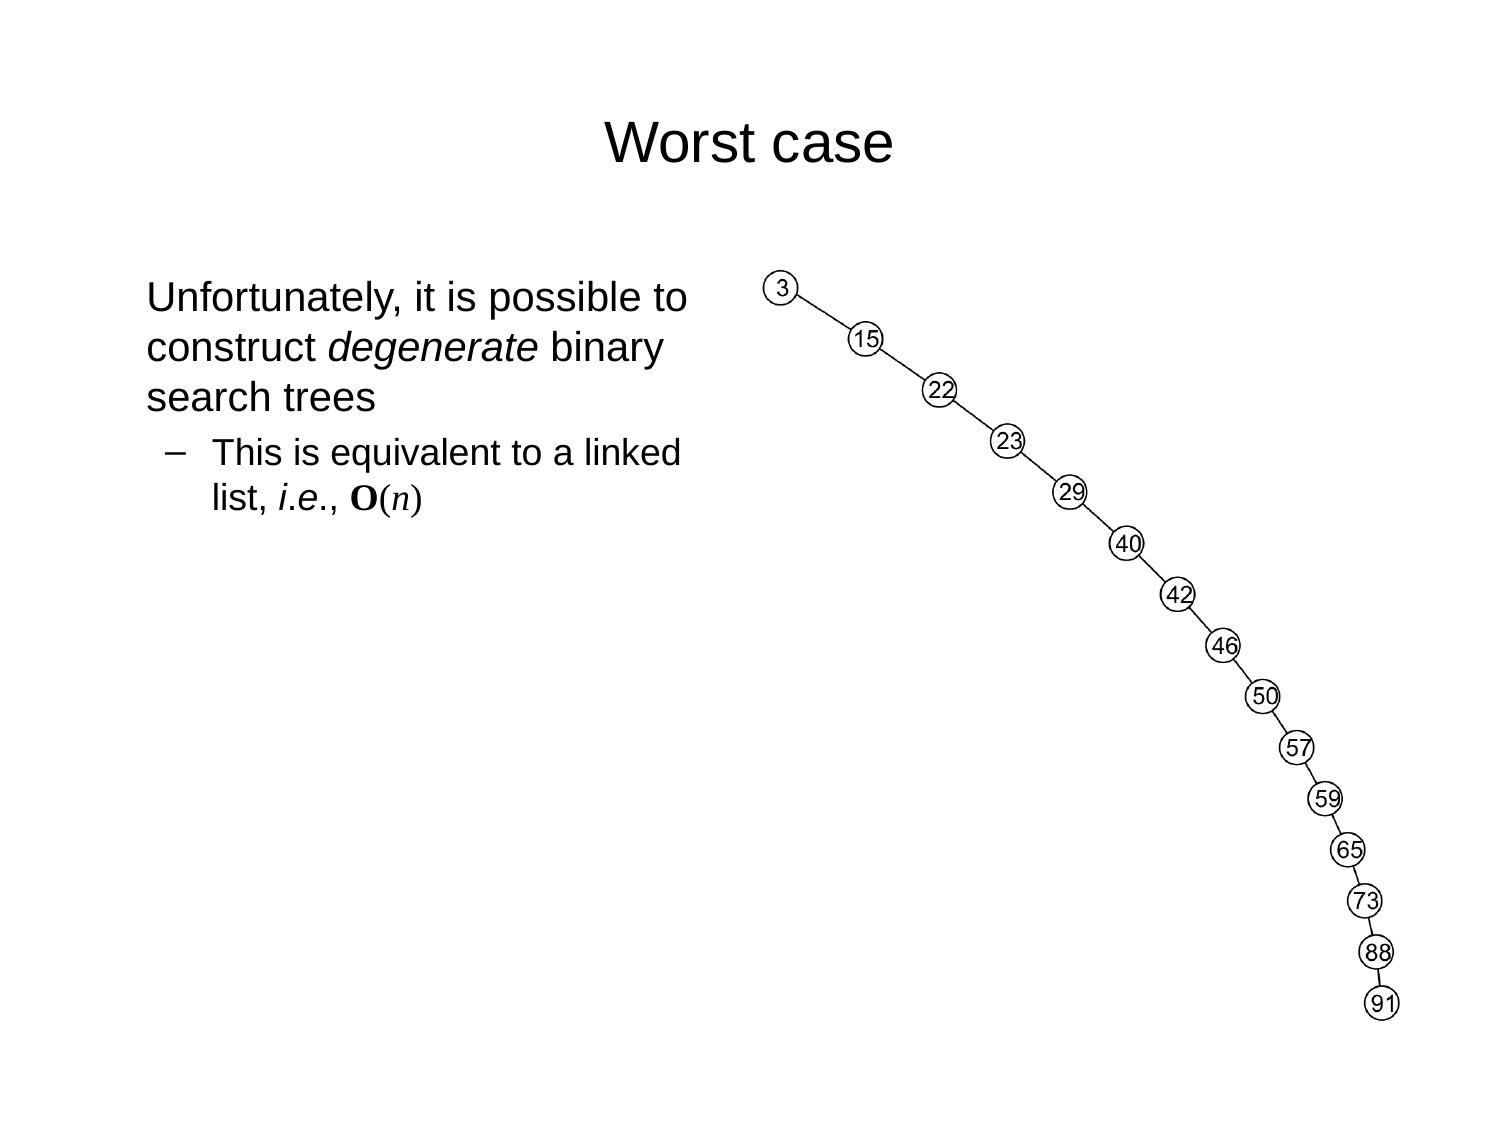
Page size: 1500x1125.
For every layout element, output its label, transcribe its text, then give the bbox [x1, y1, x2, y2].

picture [749, 262, 1407, 1027]
list Unfortunately, it is possible to construct degenerate binary search trees This is equivalent to a linked list, i.e., O(n) [74, 262, 747, 1006]
title Worst case [74, 44, 1426, 233]
